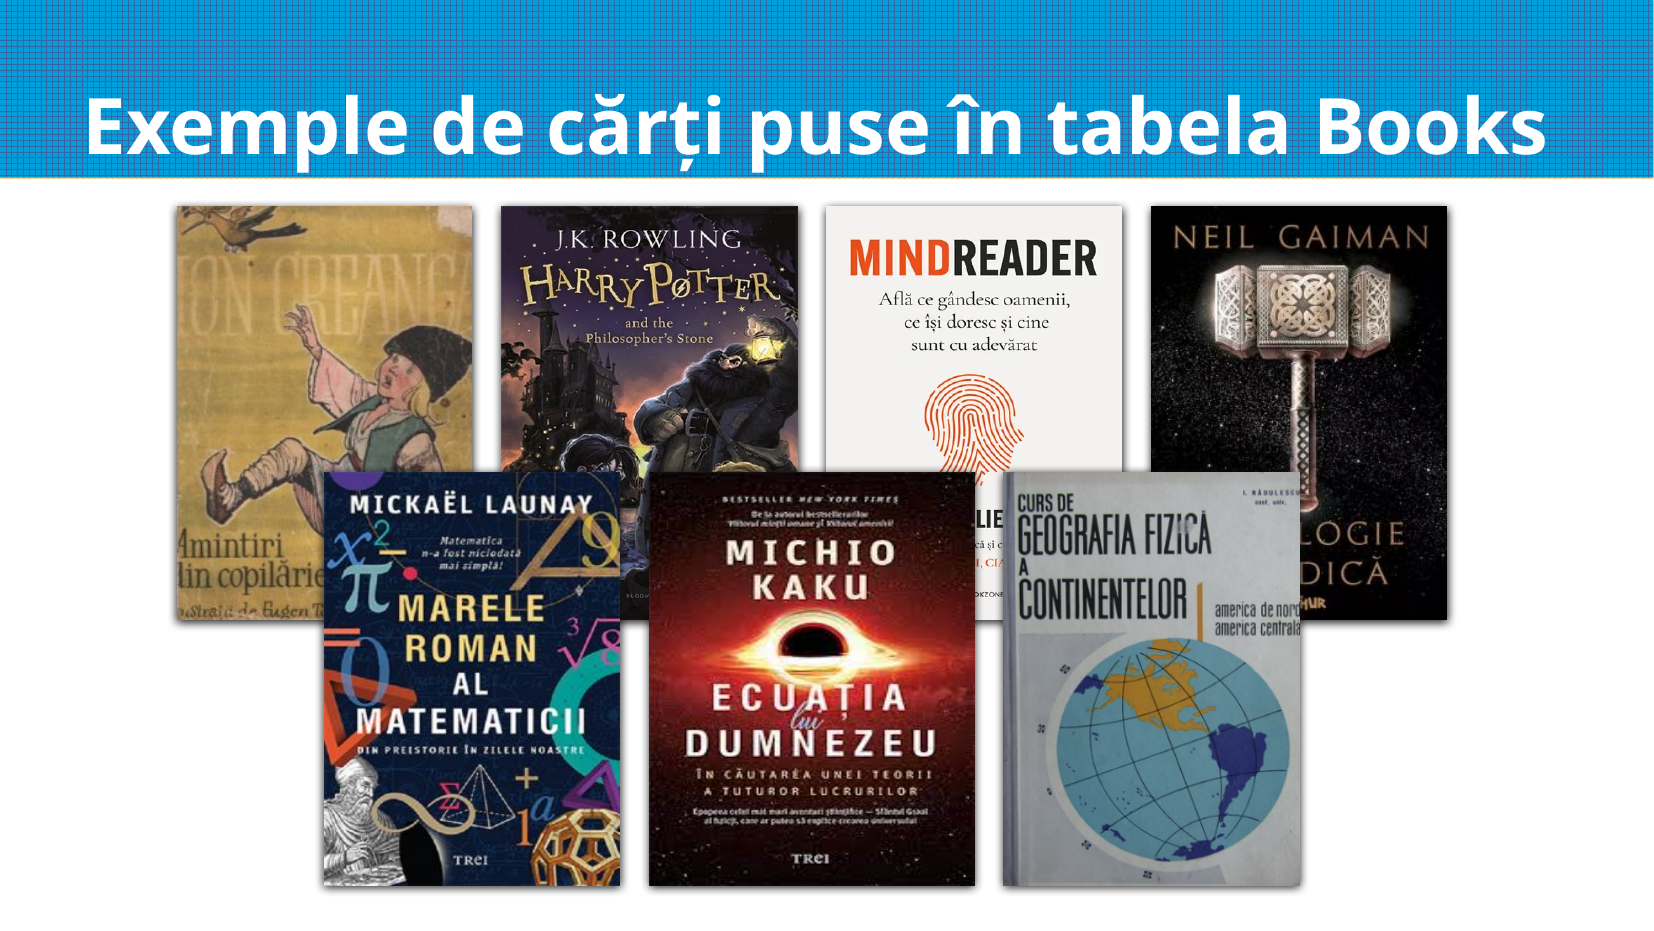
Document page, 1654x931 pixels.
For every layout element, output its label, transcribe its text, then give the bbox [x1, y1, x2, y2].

title Exemple de cărți puse în tabela Books [82, 14, 1571, 171]
picture [0, 179, 1654, 931]
